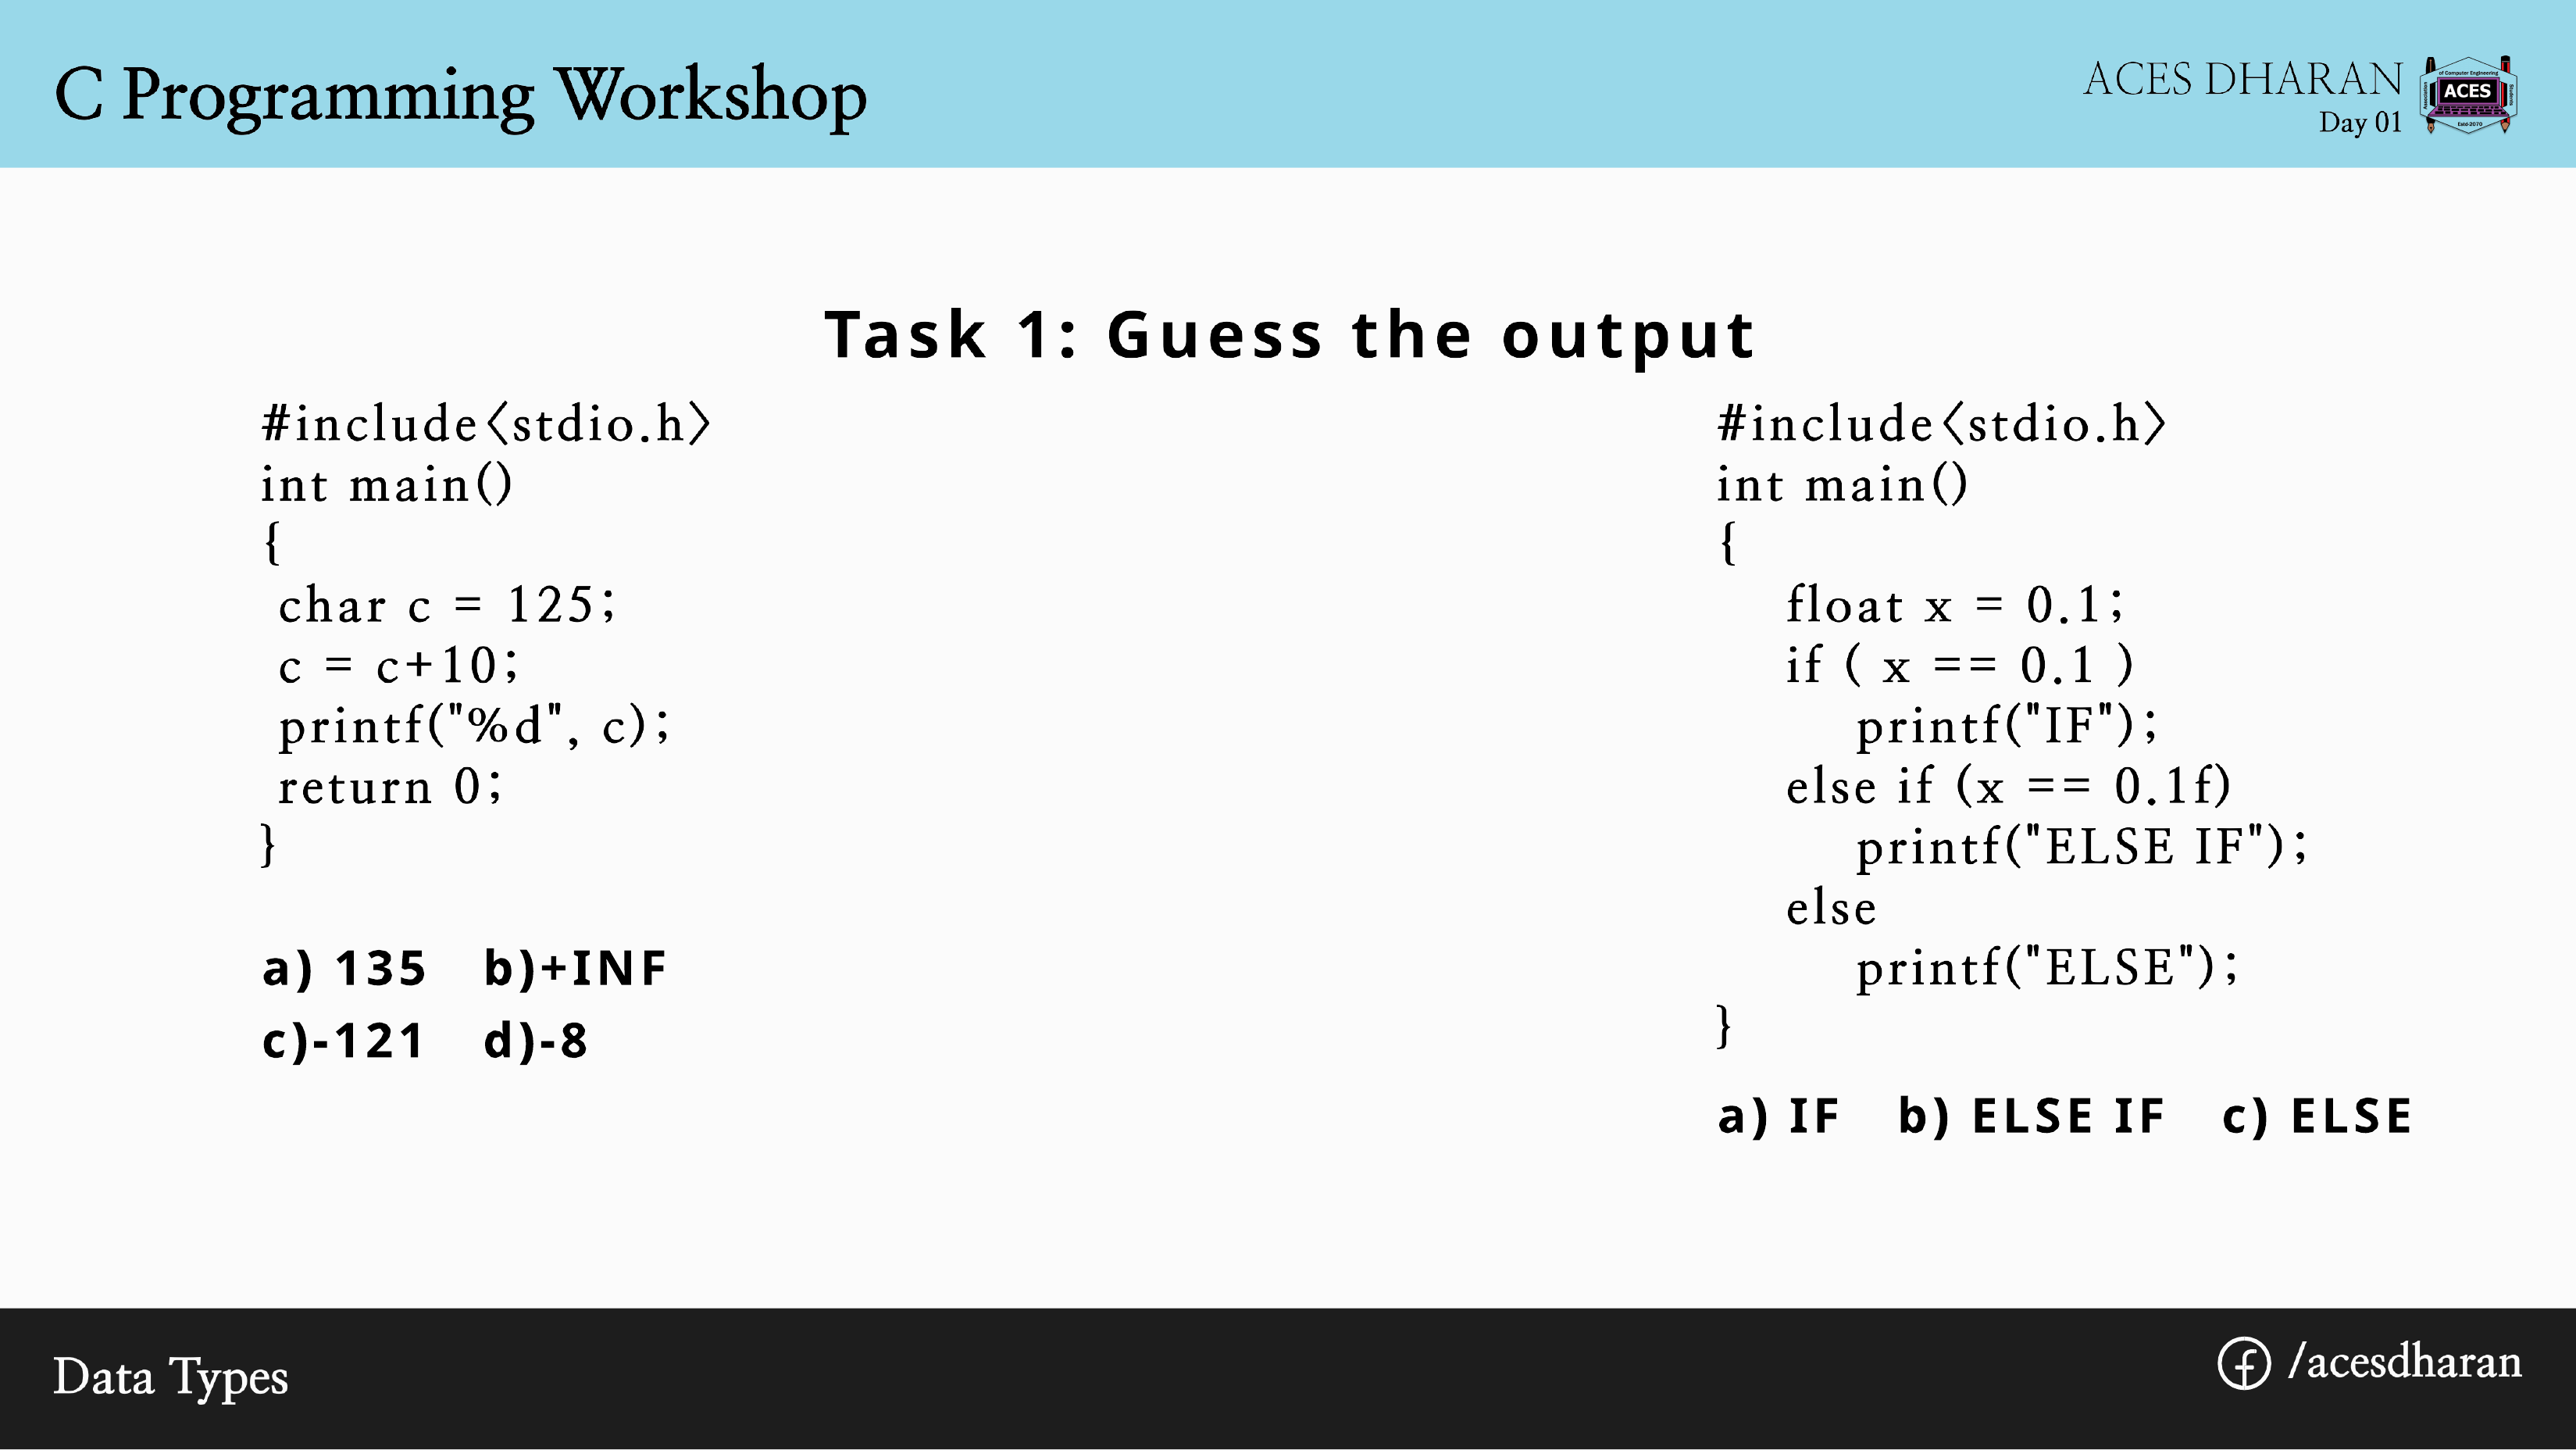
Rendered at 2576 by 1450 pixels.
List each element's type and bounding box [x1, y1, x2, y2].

text_box [0, 0, 2576, 1450]
